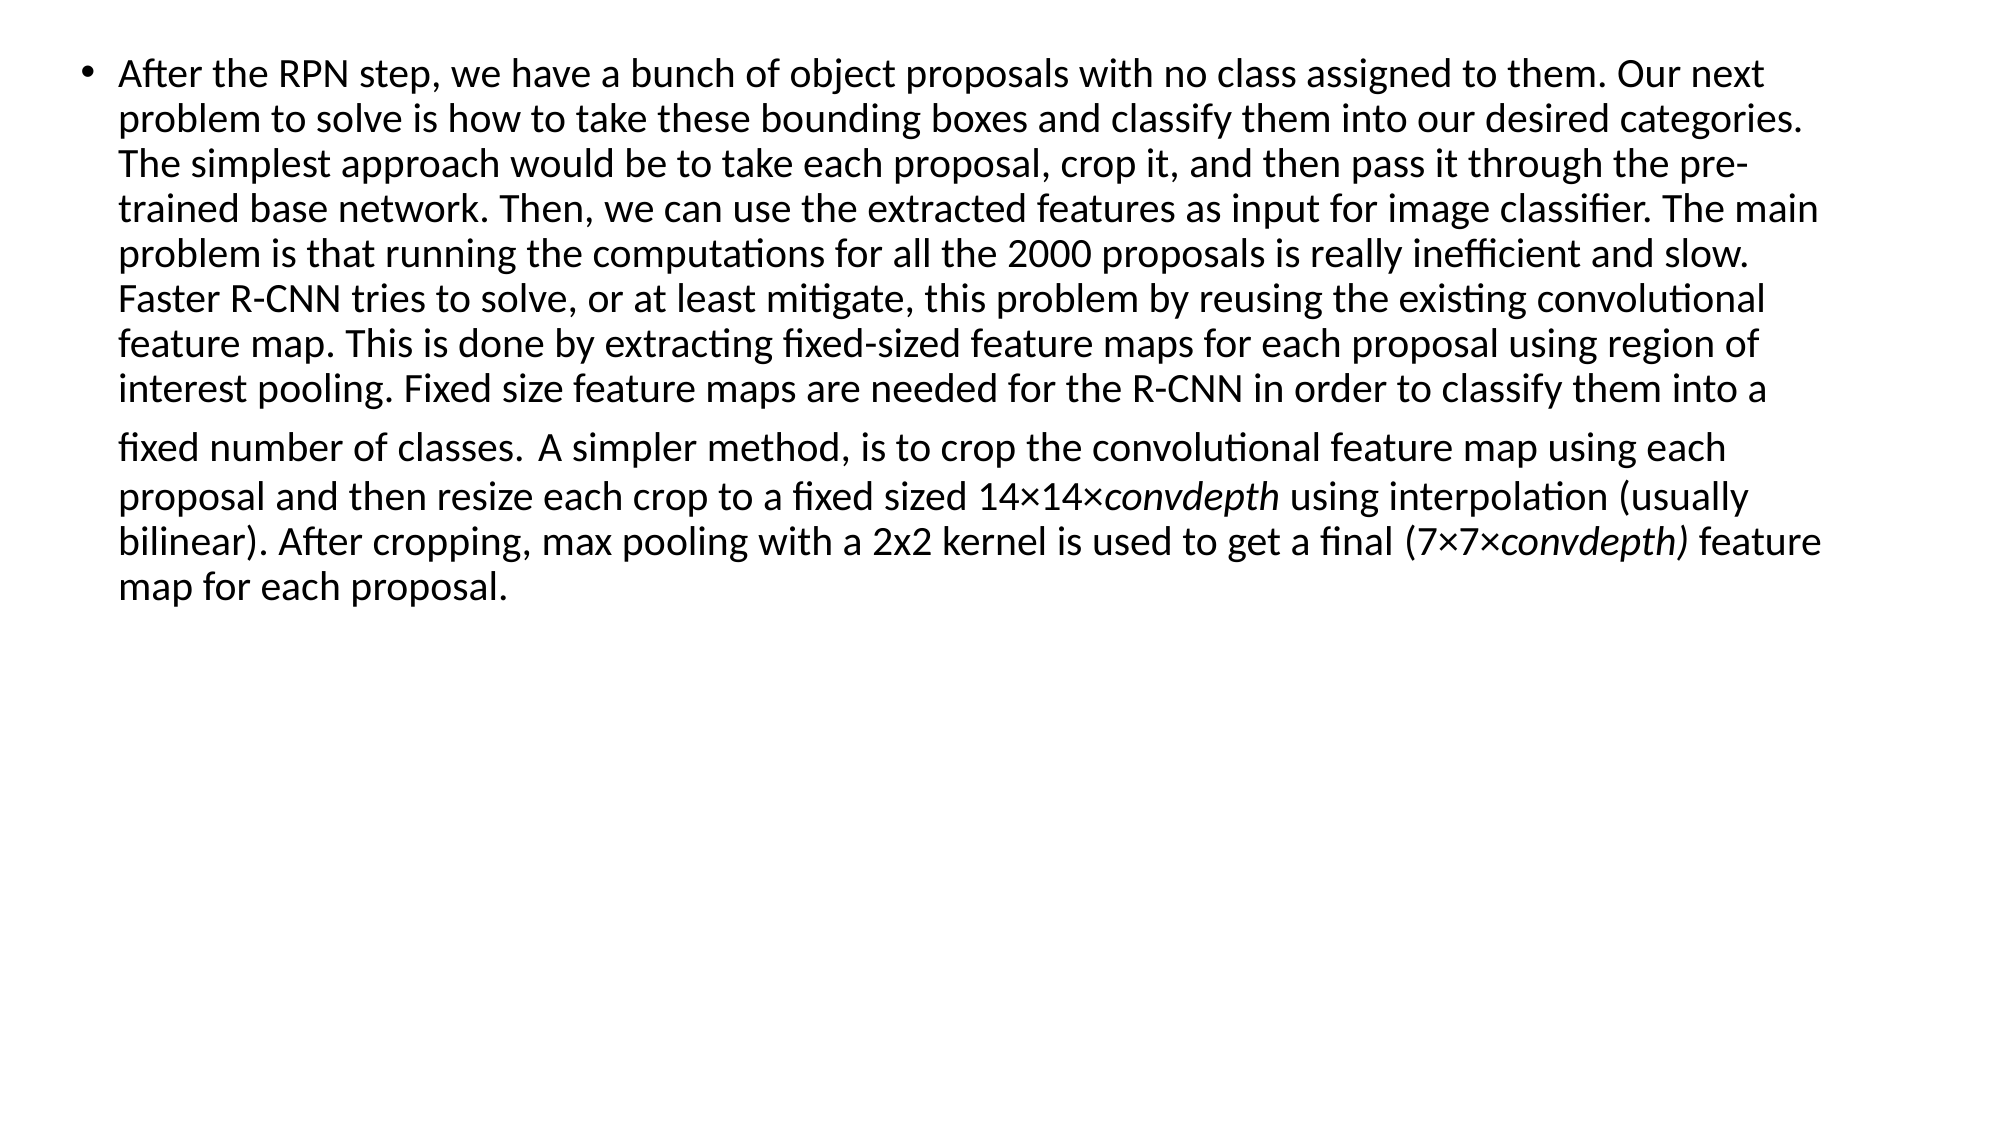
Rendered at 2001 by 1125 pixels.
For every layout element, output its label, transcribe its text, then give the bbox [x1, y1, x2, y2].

list After the RPN step, we have a bunch of object proposals with no class assigned to them. Our next problem to solve is how to take these bounding boxes and classify them into our desired categories. The simplest approach would be to take each proposal, crop it, and then pass it through the pre-trained base network. Then, we can use the extracted features as input for image classifier. The main problem is that running the computations for all the 2000 proposals is really inefficient and slow. Faster R-CNN tries to solve, or at least mitigate, this problem by reusing the existing convolutional feature map. This is done by extracting fixed-sized feature maps for each proposal using region of interest pooling. Fixed size feature maps are needed for the R-CNN in order to classify them into a fixed number of classes. A simpler method, is to crop the convolutional feature map using each proposal and then resize each crop to a fixed sized 14×14×convdepth using interpolation (usually bilinear). After cropping, max pooling with a 2x2 kernel is used to get a final (7×7×convdepth) feature map for each proposal. [65, 43, 1863, 1014]
